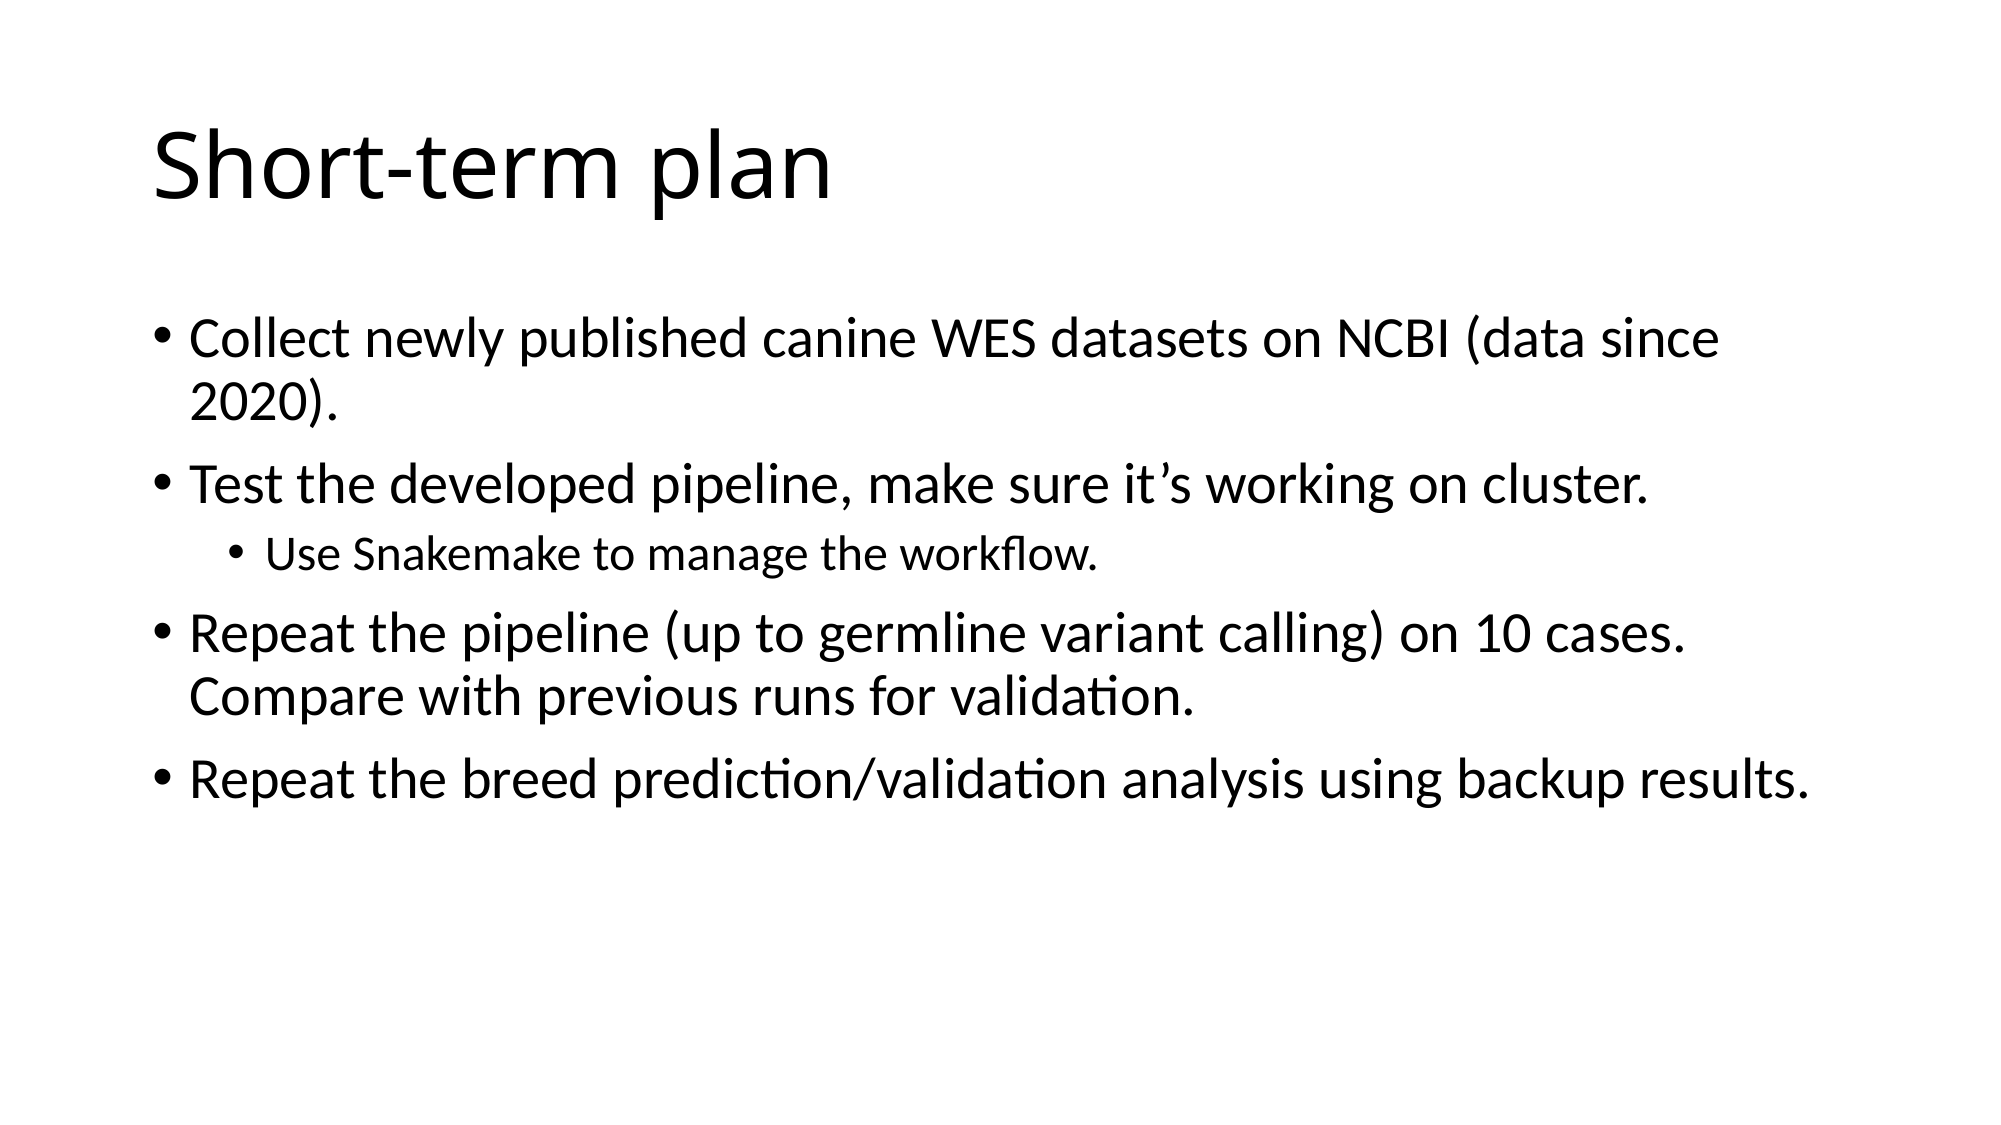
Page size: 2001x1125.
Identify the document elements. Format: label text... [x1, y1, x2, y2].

title Short-term plan [137, 59, 1863, 278]
list Collect newly published canine WES datasets on NCBI (data since 2020). Test the developed pipeline, make sure it’s working on cluster. Use Snakemake to manage the workflow. Repeat the pipeline (up to germline variant calling) on 10 cases. Compare with previous runs for validation. Repeat the breed prediction/validation analysis using backup results. [137, 299, 1863, 1014]
